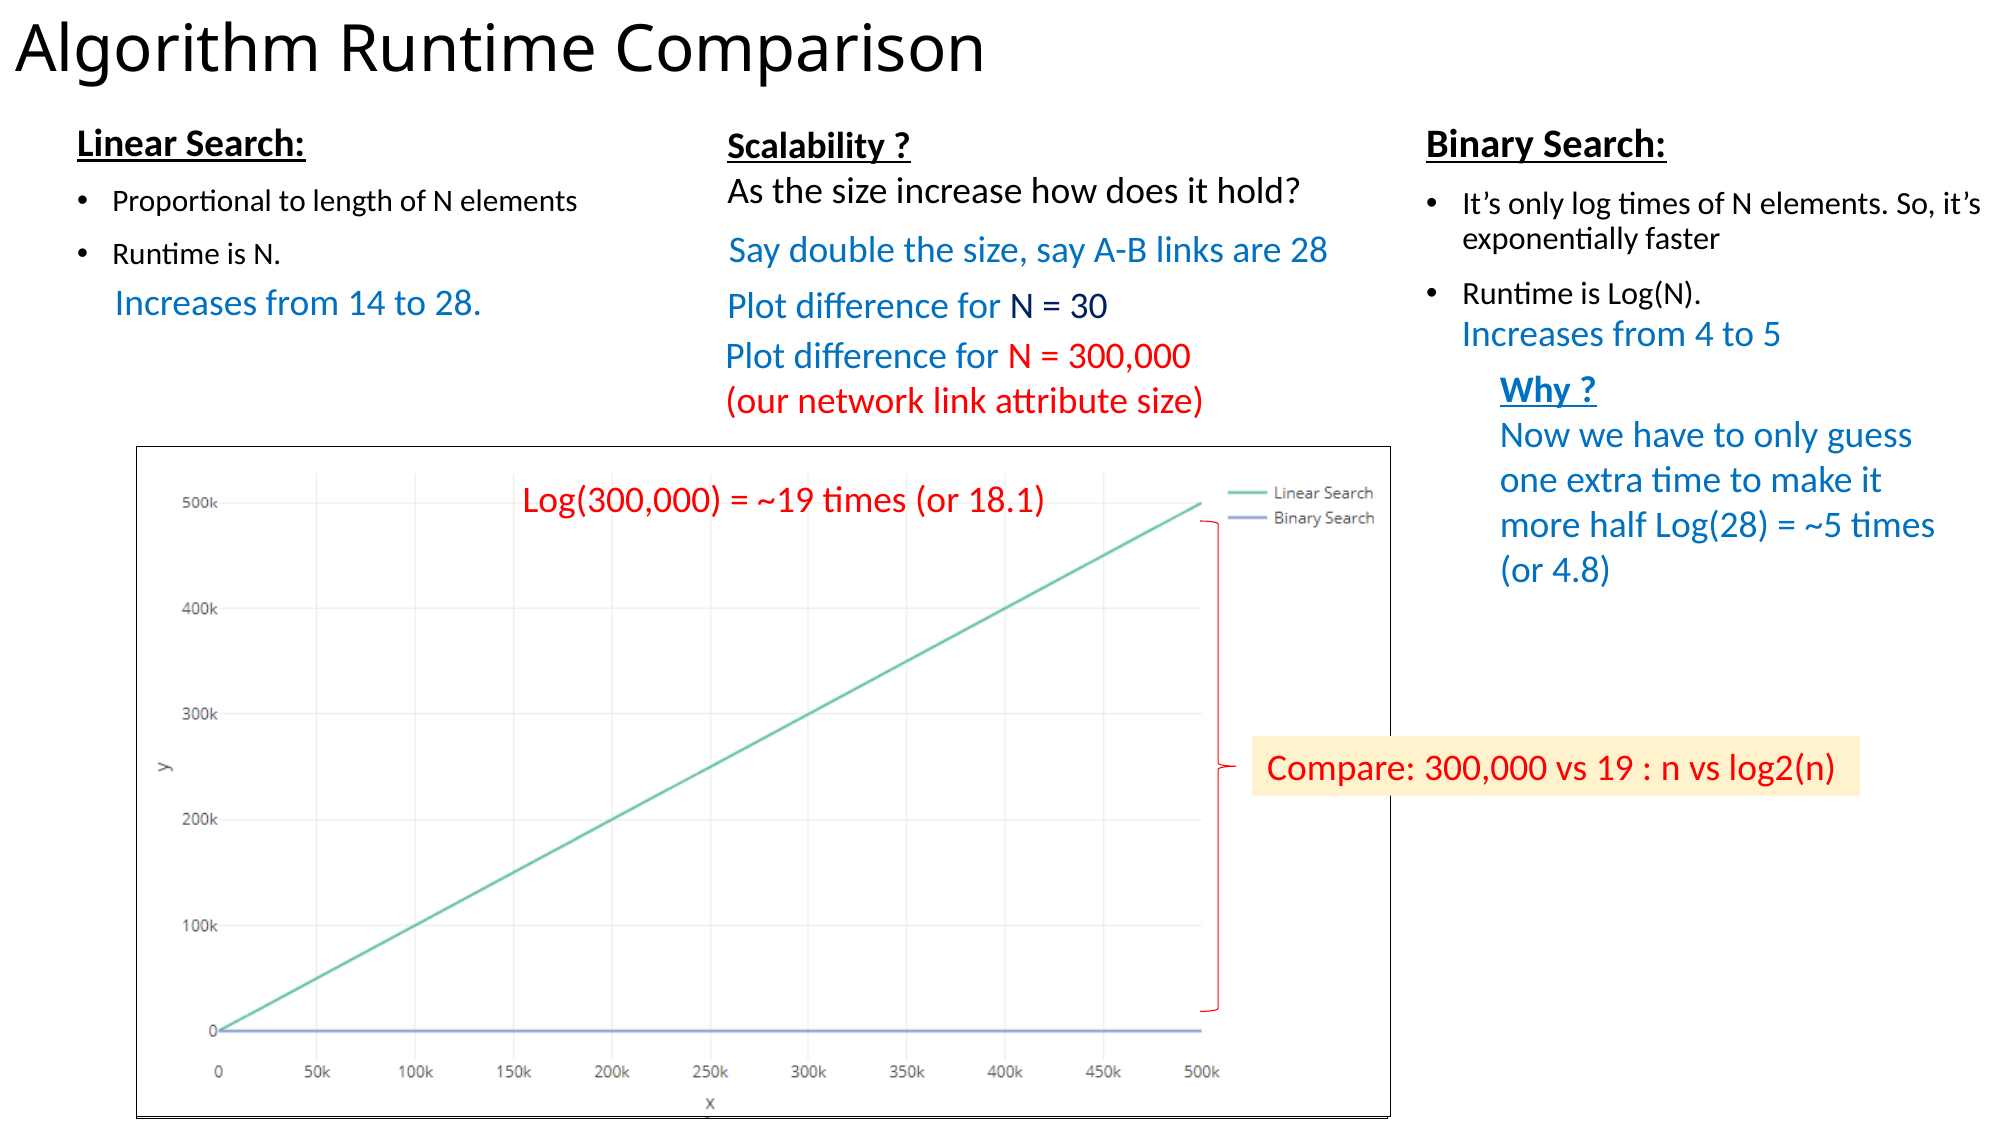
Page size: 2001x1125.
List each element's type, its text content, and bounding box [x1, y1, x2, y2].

text_box Increases from 4 to 5 [1447, 302, 1902, 362]
text_box Say double the size, say A-B links are 28 [714, 217, 1348, 278]
text_box Binary Search: It’s only log times of N elements. So, it’s exponentially faster Runtime is Log(N). [1410, 115, 2000, 320]
text_box Plot difference for N = 30 [712, 273, 1346, 334]
text_box Compare: 300,000 vs 19 : n vs log2(n) [1391, 735, 1861, 796]
text_box Increases from 14 to 28. [100, 271, 507, 331]
list Linear Search: Proportional to length of N elements Runtime is N. [62, 115, 652, 280]
text_box Why ? Now we have to only guess one extra time to make it more half Log(28) = ~5 times (or 4.8) [1485, 357, 1960, 598]
picture [136, 446, 1391, 1119]
text_box Plot difference for N = 300,000 (our network link attribute size) [710, 323, 1345, 429]
title Algorithm Runtime Comparison [0, 0, 1017, 101]
text_box Scalability ? As the size increase how does it hold? [712, 113, 1329, 219]
